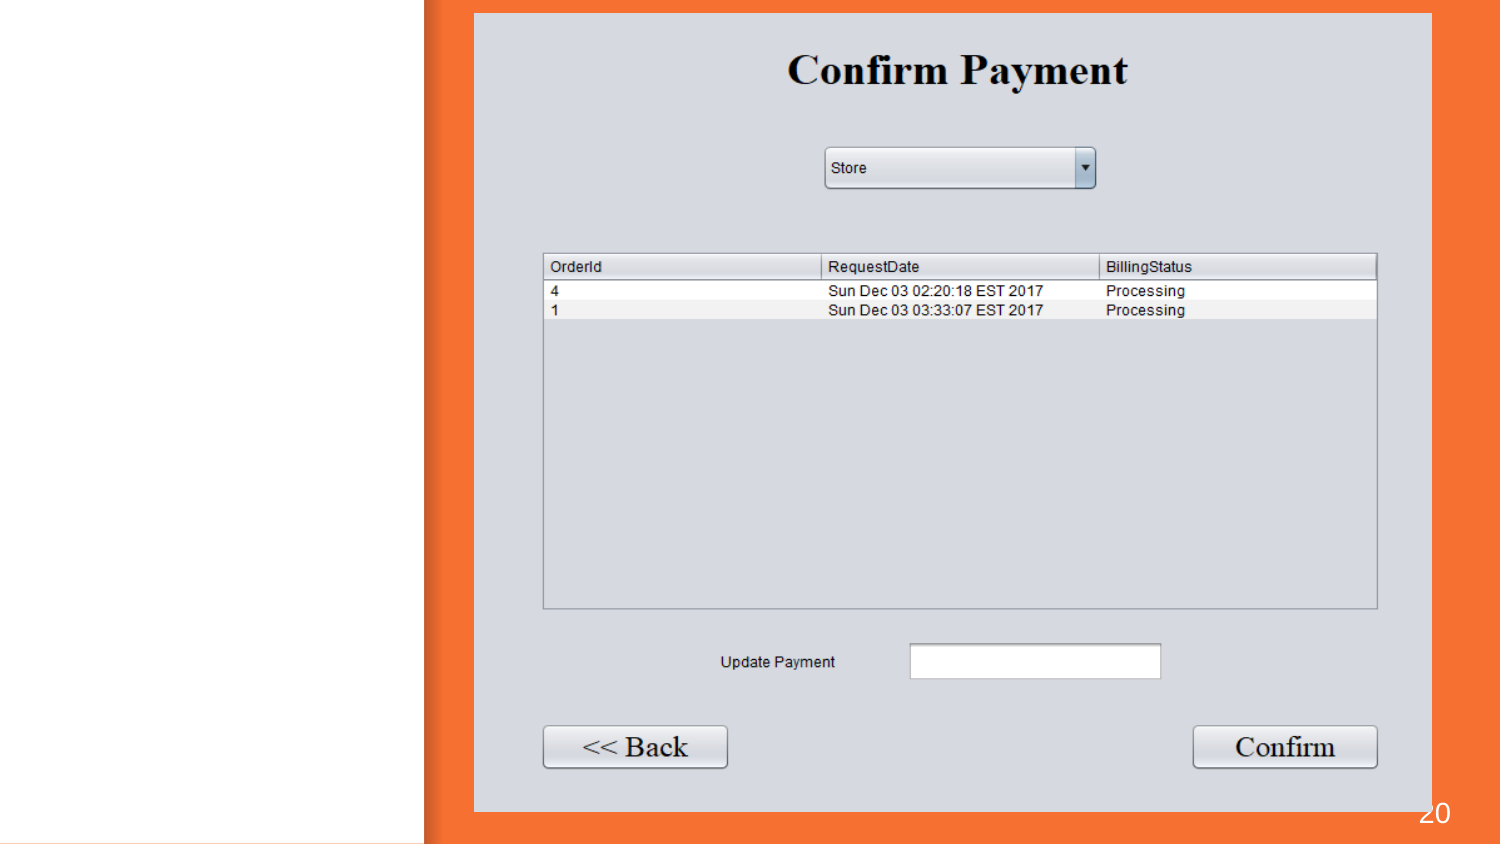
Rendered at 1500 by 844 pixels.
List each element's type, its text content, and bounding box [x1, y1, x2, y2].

slide_number 20 [1403, 779, 1494, 844]
picture [474, 13, 1432, 812]
